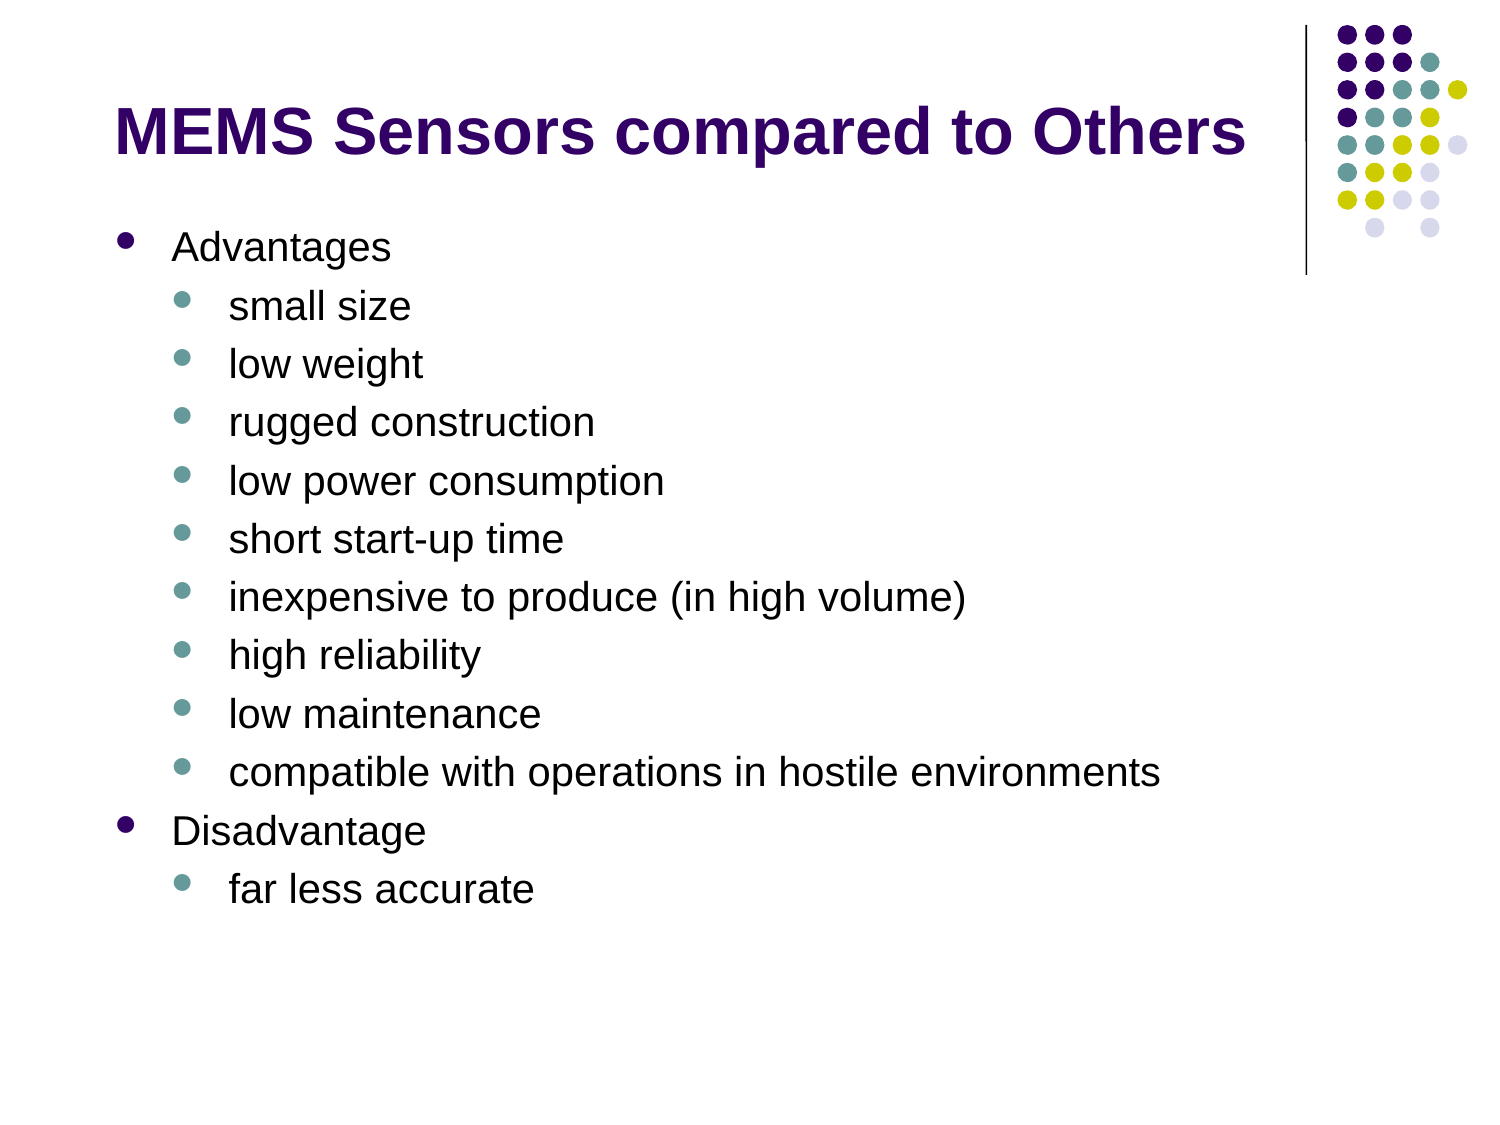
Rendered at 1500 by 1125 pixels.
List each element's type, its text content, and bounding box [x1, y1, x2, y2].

title MEMS Sensors compared to Others [99, 37, 1422, 175]
list Advantages small size low weight rugged construction low power consumption short start-up time inexpensive to produce (in high volume) high reliability low maintenance compatible with operations in hostile environments Disadvantage far less accurate [99, 212, 1375, 986]
